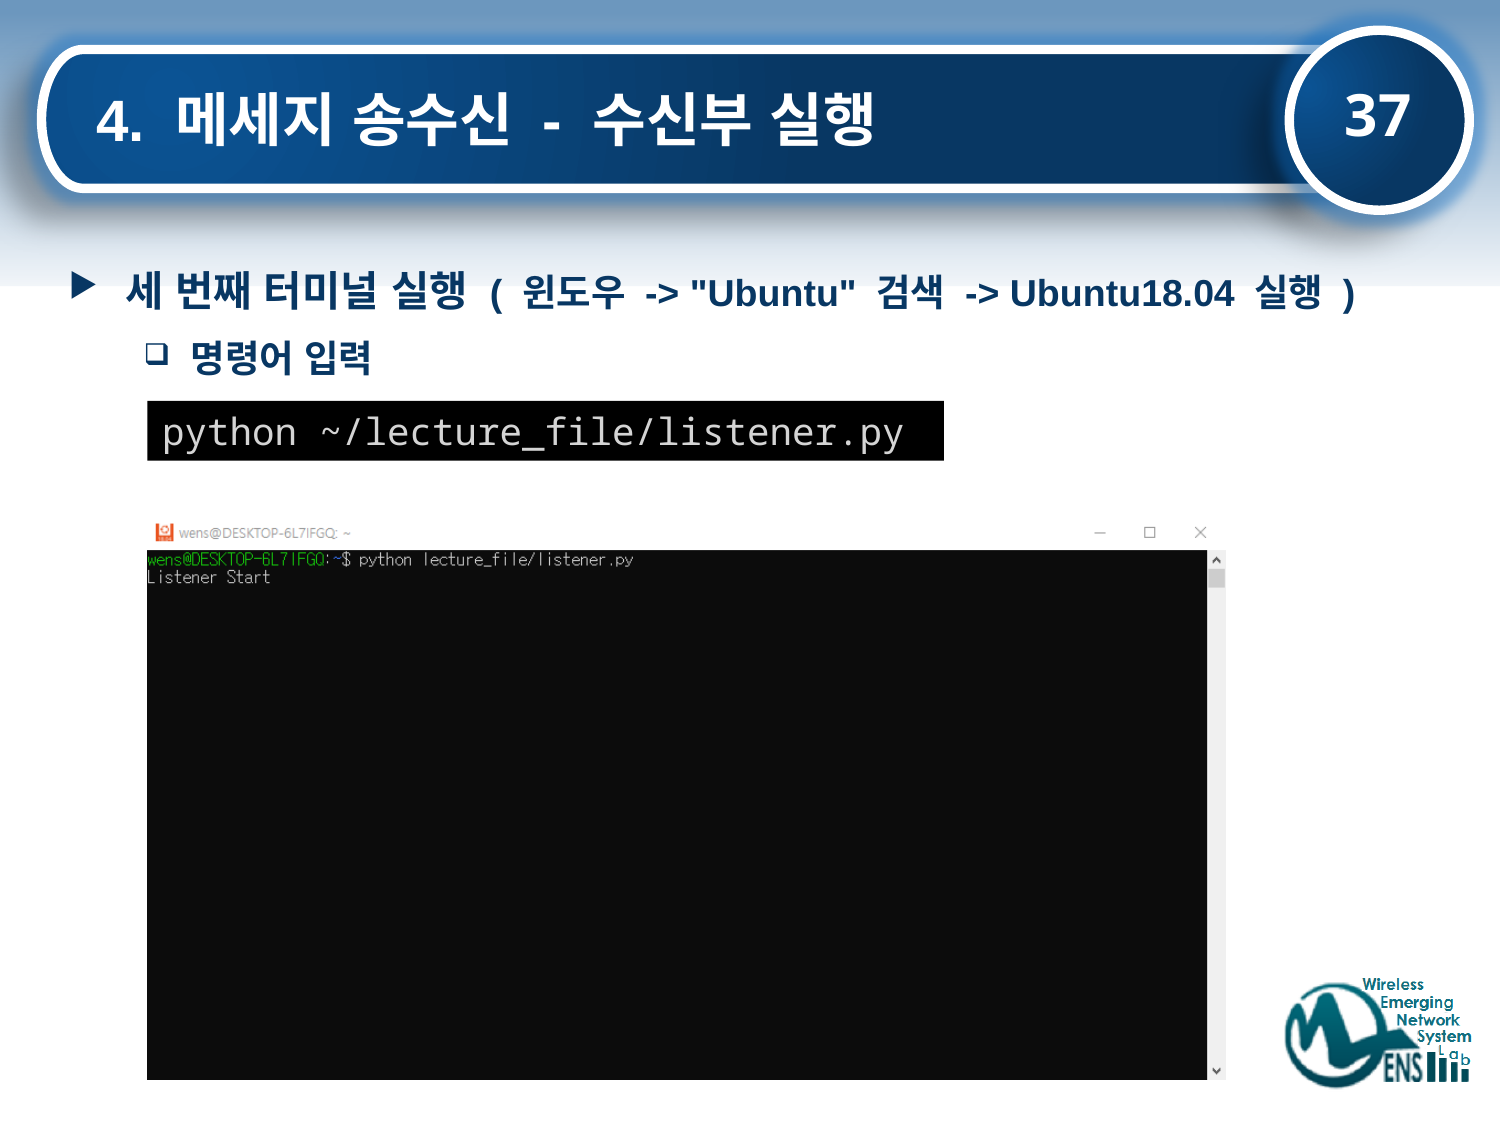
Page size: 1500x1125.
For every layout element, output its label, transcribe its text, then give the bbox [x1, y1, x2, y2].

picture [1280, 970, 1478, 1092]
title 4. 메세지 송수신 - 수신부 실행 [81, 54, 1249, 182]
list 세 번째 터미널 실행 ( 윈도우 -> "Ubuntu" 검색 -> Ubuntu18.04 실행 ) 명령어 입력 [53, 257, 1448, 1028]
text_box python ~/lecture_file/listener.py [147, 400, 944, 461]
picture [147, 516, 1226, 1081]
slide_number 37 [1297, 30, 1460, 205]
